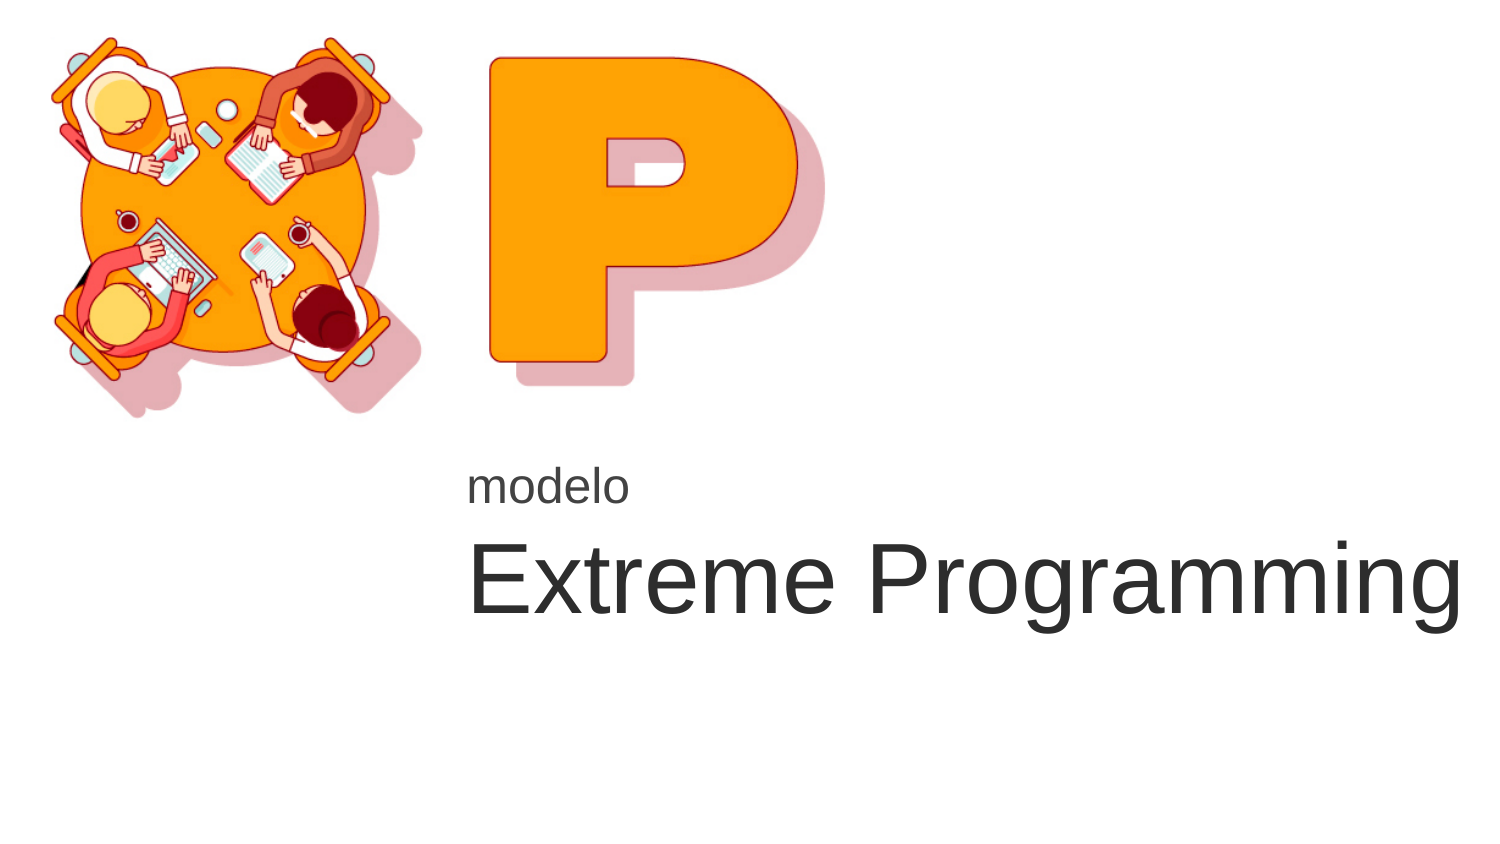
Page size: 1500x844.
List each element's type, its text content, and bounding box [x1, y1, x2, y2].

picture [49, 37, 869, 430]
text_box modelo Extreme Programming [451, 438, 1500, 667]
